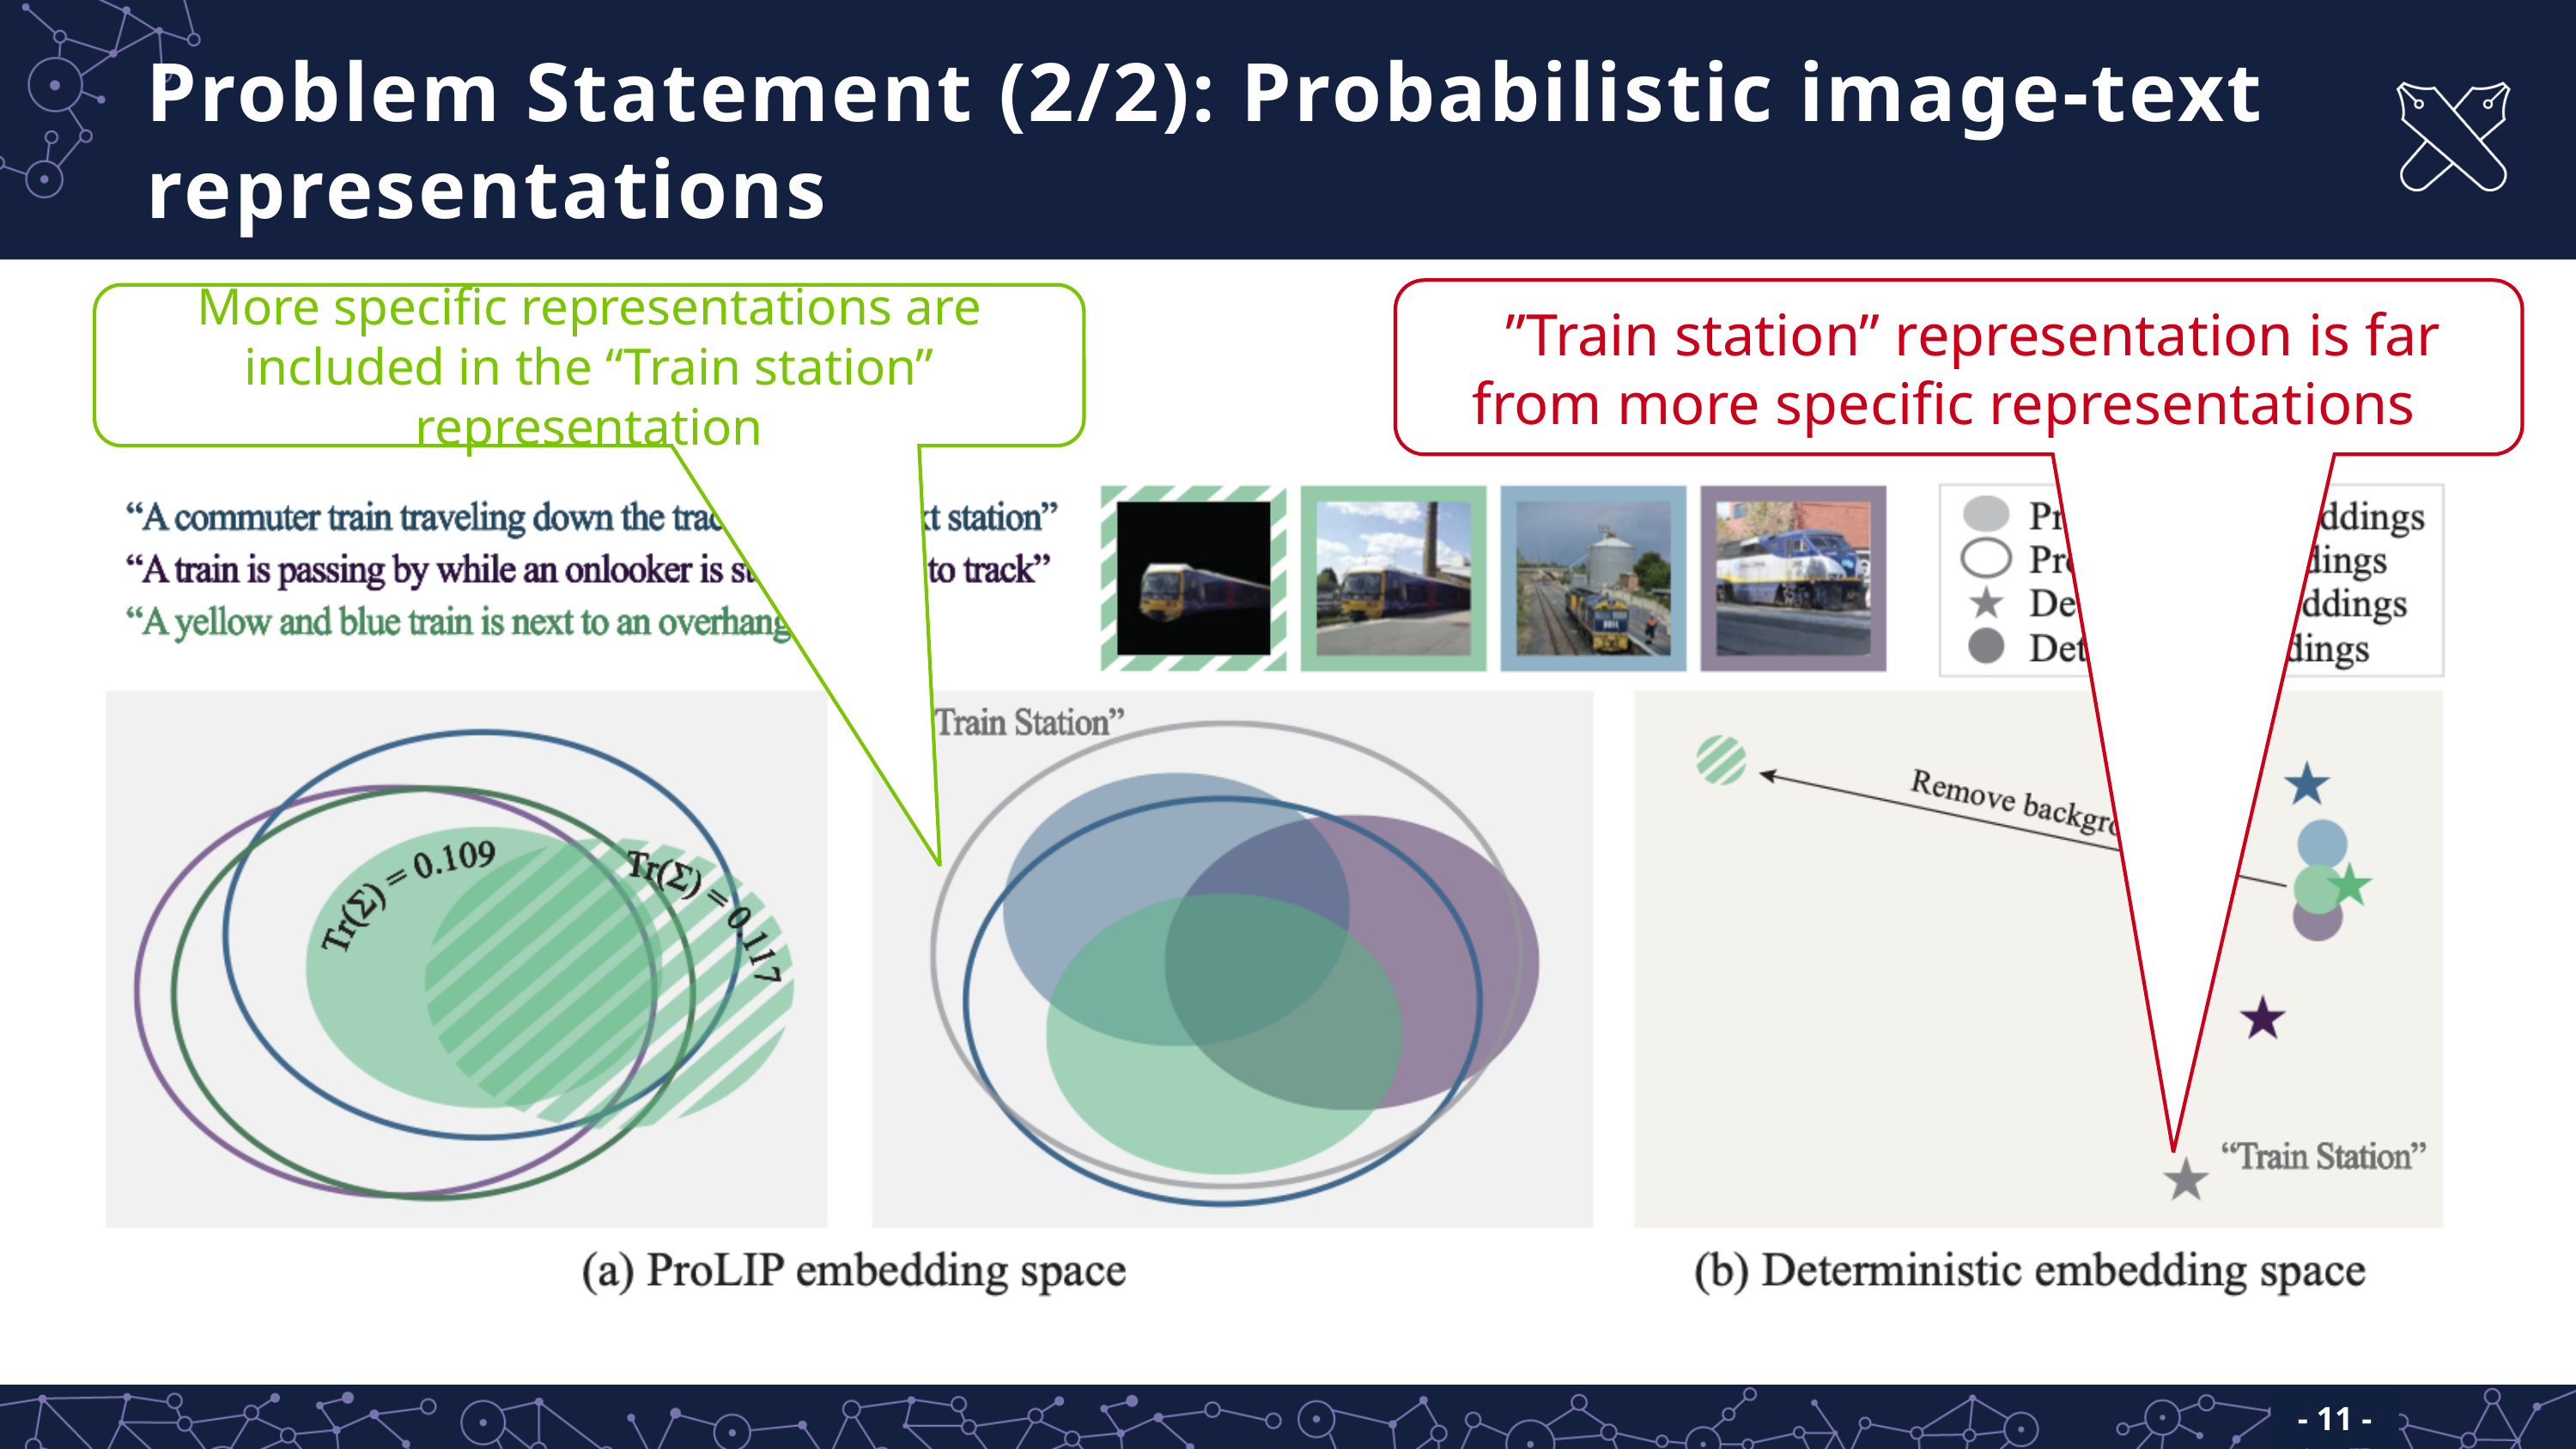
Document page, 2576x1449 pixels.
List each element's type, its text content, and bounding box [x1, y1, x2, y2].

text_box ”Train station” representation is far from more specific representations [1394, 279, 2524, 456]
slide_number - 11 - [2270, 1391, 2399, 1449]
picture [85, 456, 2553, 1321]
picture [0, 0, 2576, 259]
title Problem Statement (2/2): Probabilistic image-text representations [133, 18, 2356, 258]
text_box More specific representations are included in the “Train station” representation [94, 283, 1085, 456]
picture [0, 1385, 2576, 1449]
